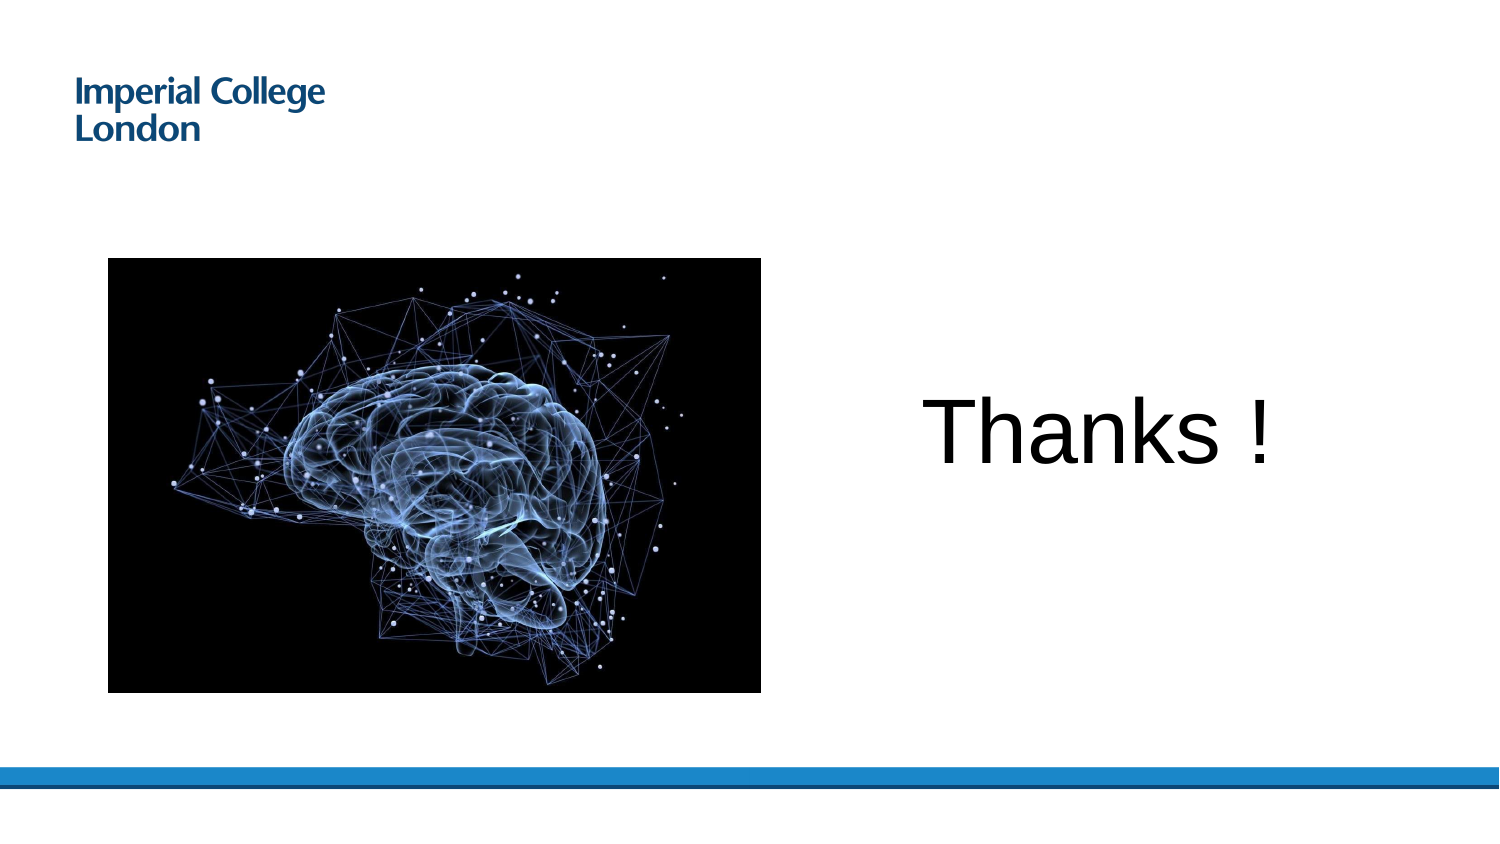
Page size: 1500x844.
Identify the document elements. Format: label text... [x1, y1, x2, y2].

picture [0, 0, 1499, 844]
text_box Thanks ! [906, 364, 1288, 490]
